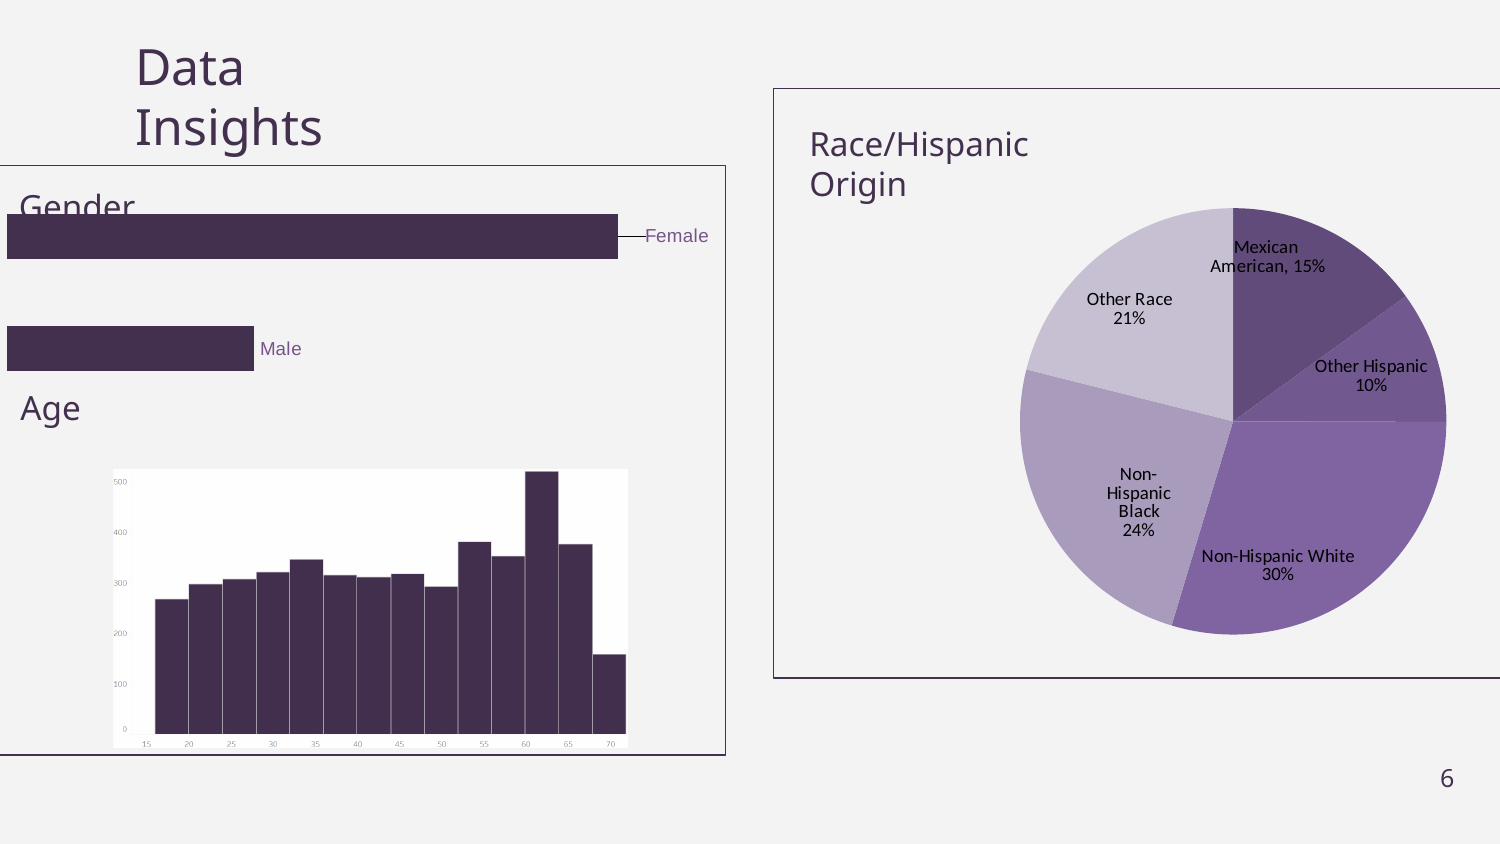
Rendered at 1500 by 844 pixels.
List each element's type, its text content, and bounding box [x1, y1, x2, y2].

title Data Insights [120, 20, 366, 174]
text_box [0, 165, 120, 174]
text_box [0, 418, 726, 756]
text_box [773, 88, 1500, 678]
picture [113, 469, 629, 749]
text_box [366, 165, 726, 174]
text_box Race/Hispanic Origin [809, 122, 1111, 148]
chart [821, 175, 1500, 645]
chart [0, 175, 751, 411]
text_box 6 [1425, 754, 1481, 800]
text_box Age [0, 418, 81, 428]
